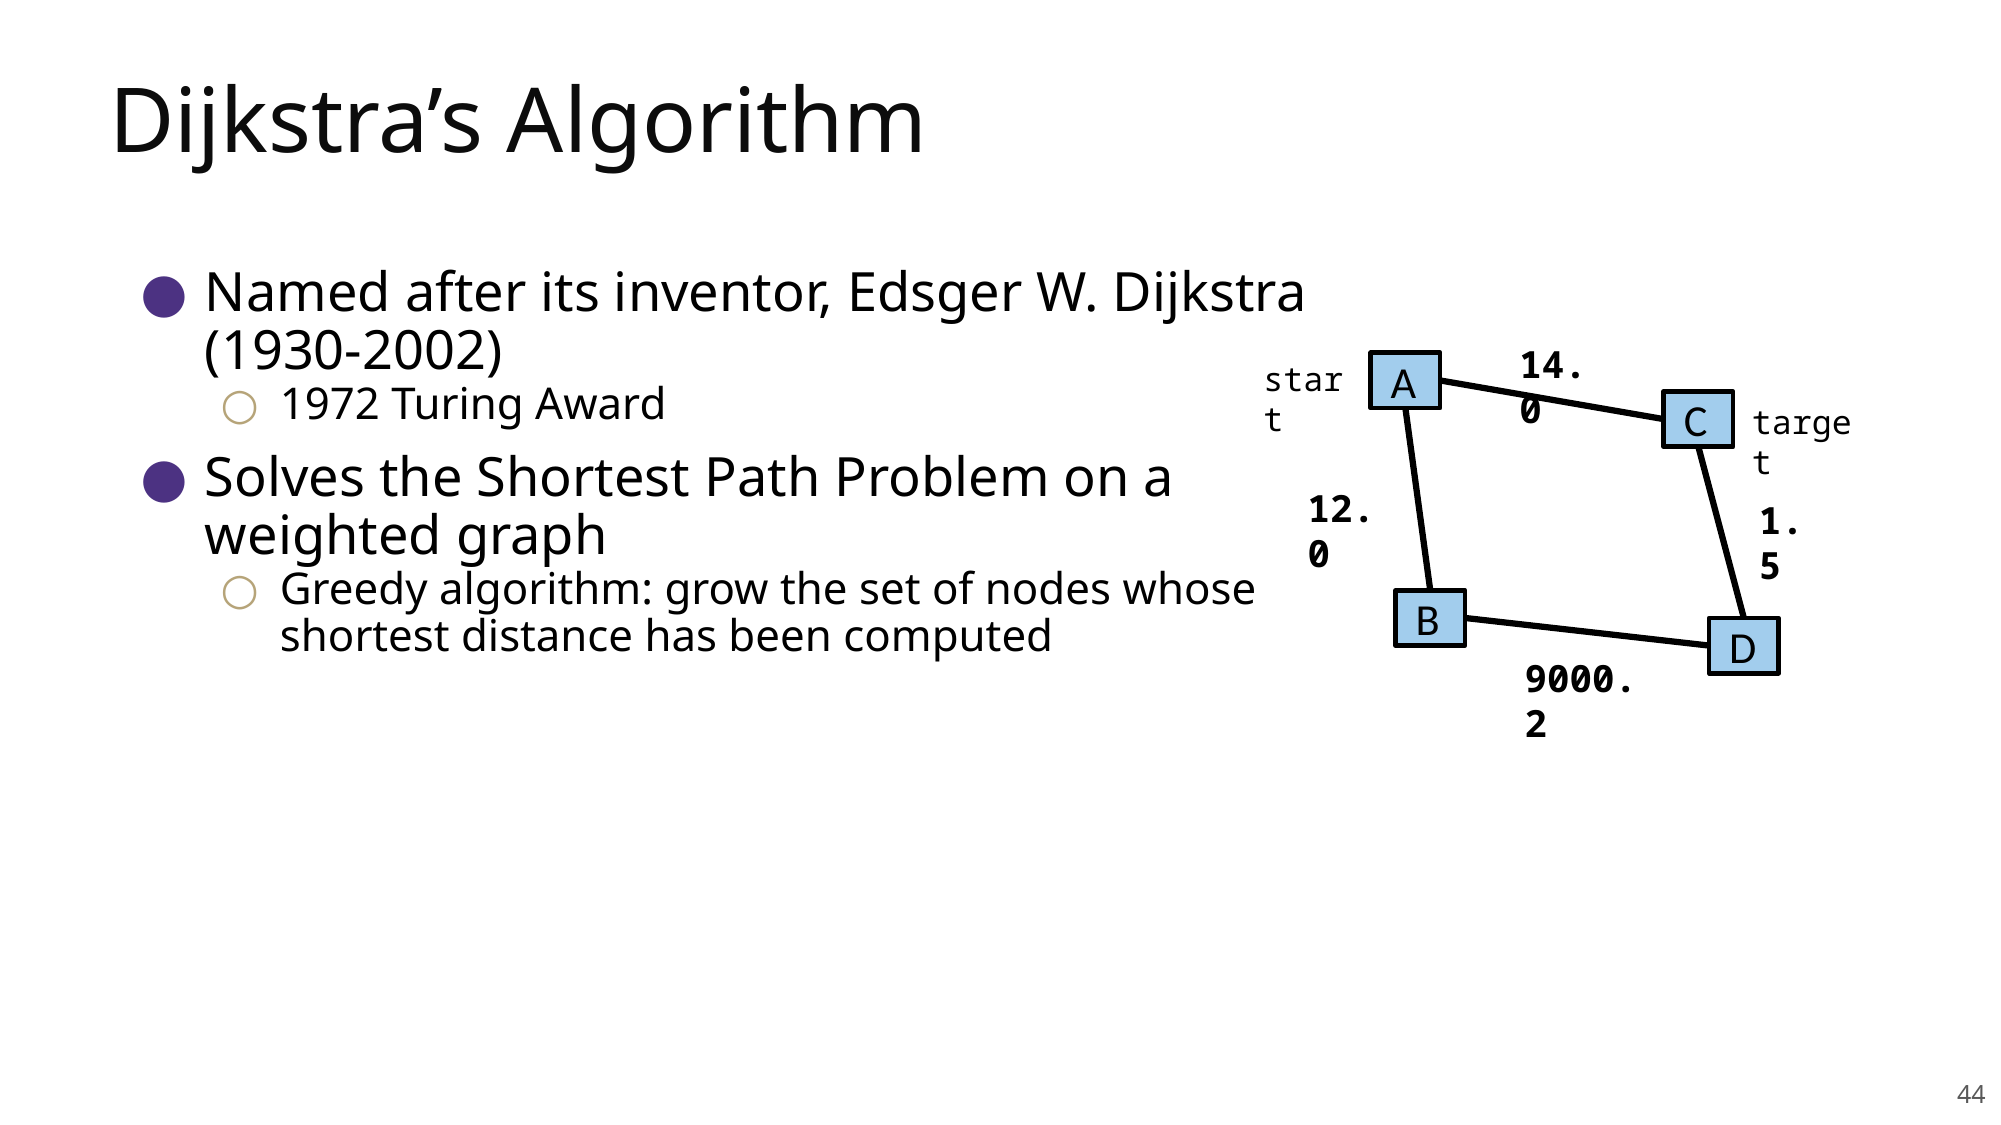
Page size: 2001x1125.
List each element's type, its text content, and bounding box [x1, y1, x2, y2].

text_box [1248, 333, 1878, 709]
list Named after its inventor, Edsger W. Dijkstra (1930-2002) 1972 Turing Award Solves the Shortest Path Problem on a weighted graph Greedy algorithm: grow the set of nodes whose shortest distance has been computed [122, 257, 1317, 910]
title Dijkstra’s Algorithm [94, 43, 1930, 210]
